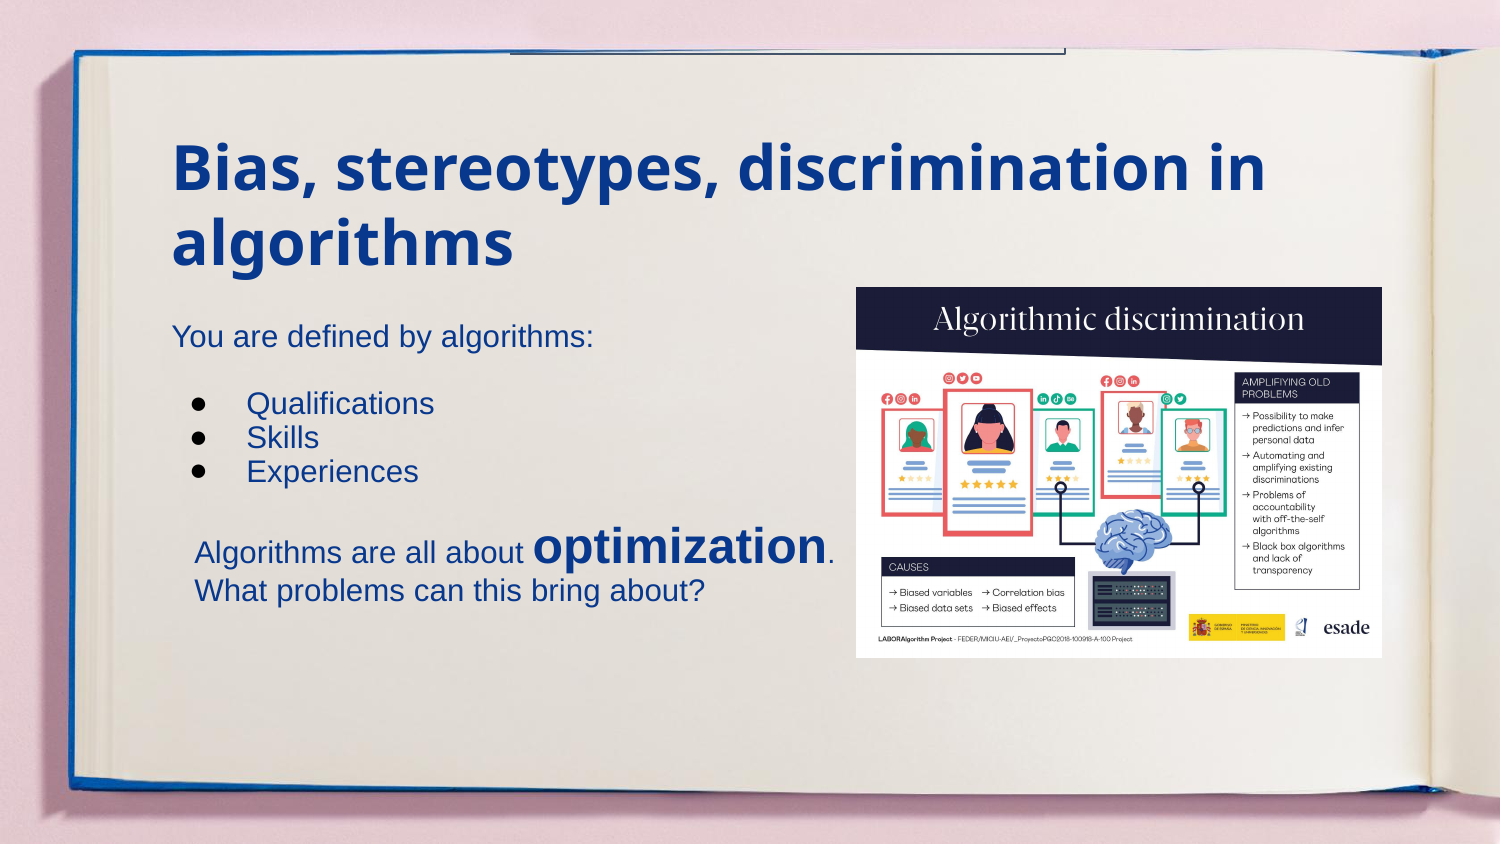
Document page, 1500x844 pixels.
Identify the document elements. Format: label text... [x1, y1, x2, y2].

list You are defined by algorithms: Qualifications Skills Experiences Algorithms are all about optimization. What problems can this bring about? [156, 301, 851, 618]
picture [0, 0, 1500, 844]
title Bias, stereotypes, discrimination in algorithms [156, 129, 1438, 278]
